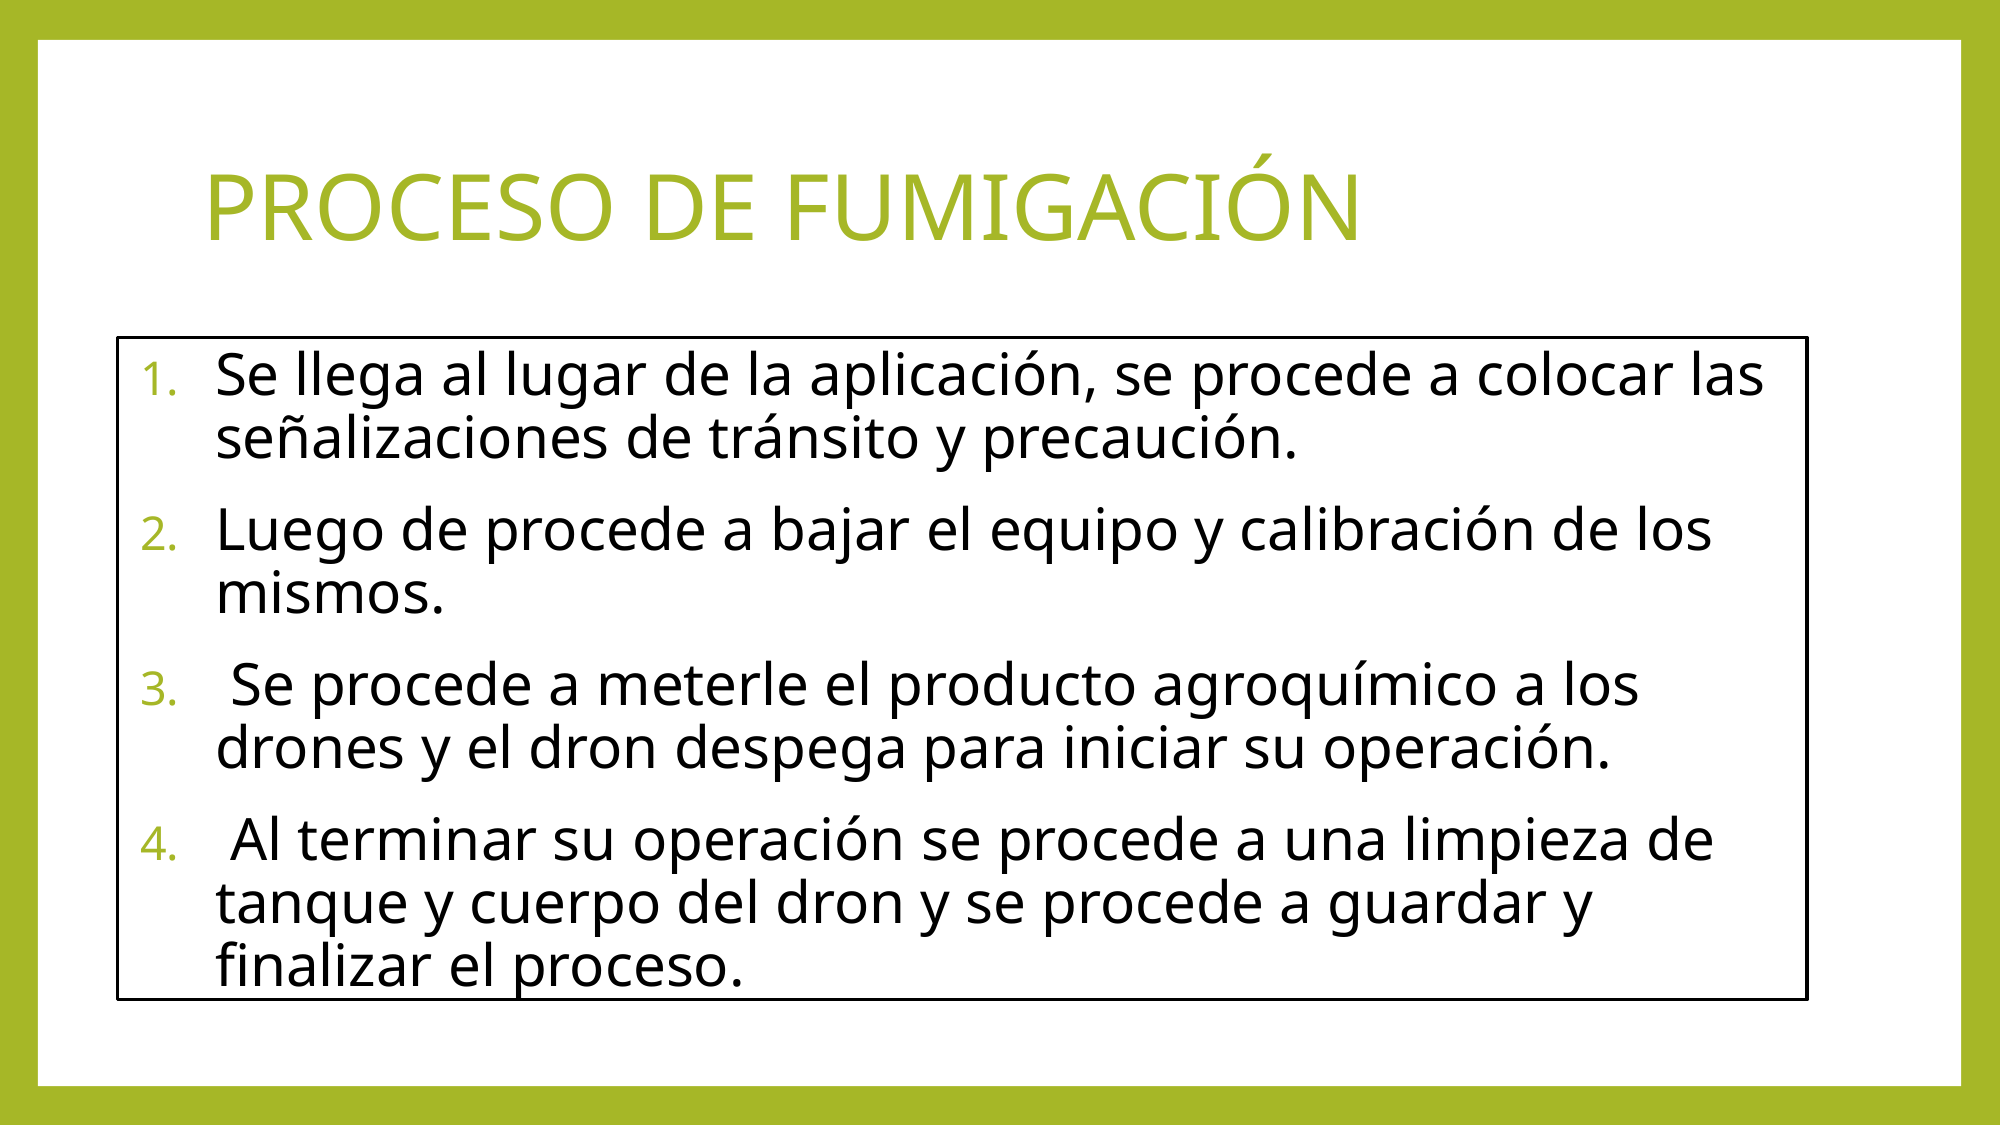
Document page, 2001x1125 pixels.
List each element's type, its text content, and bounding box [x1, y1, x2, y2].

title PROCESO DE FUMIGACIÓN [187, 99, 1808, 323]
list Se llega al lugar de la aplicación, se procede a colocar las señalizaciones de tránsito y precaución. Luego de procede a bajar el equipo y calibración de los mismos. Se procede a meterle el producto agroquímico a los drones y el dron despega para iniciar su operación. Al terminar su operación se procede a una limpieza de tanque y cuerpo del dron y se procede a guardar y finalizar el proceso. [116, 336, 1809, 1001]
